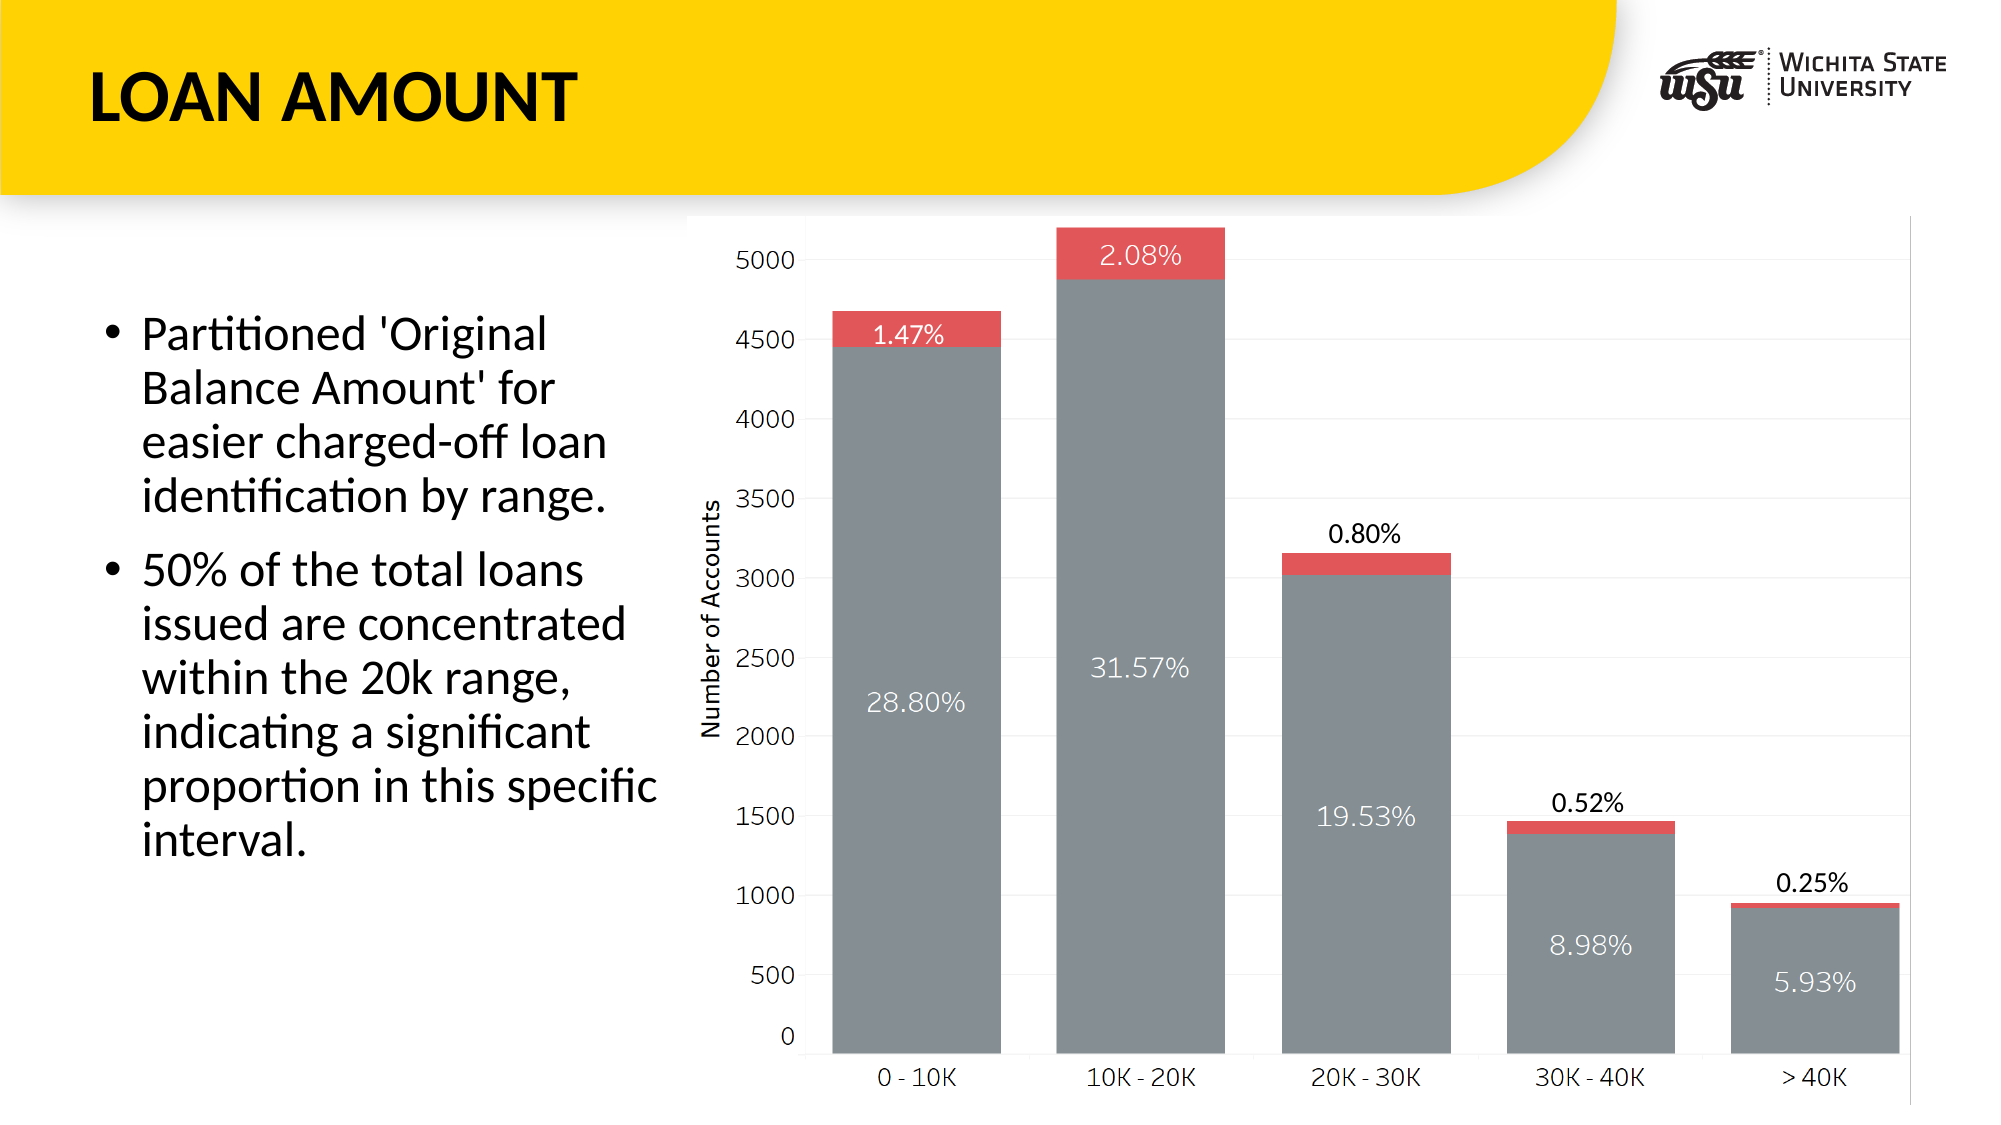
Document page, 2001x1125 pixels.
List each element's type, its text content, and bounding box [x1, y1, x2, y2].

picture [0, 0, 2000, 1105]
title LOAN AMOUNT [89, 0, 1523, 195]
list Partitioned 'Original Balance Amount' for easier charged-off loan identification by range. 50% of the total loans issued are concentrated within the 20k range, indicating a significant proportion in this specific interval. [89, 299, 687, 953]
